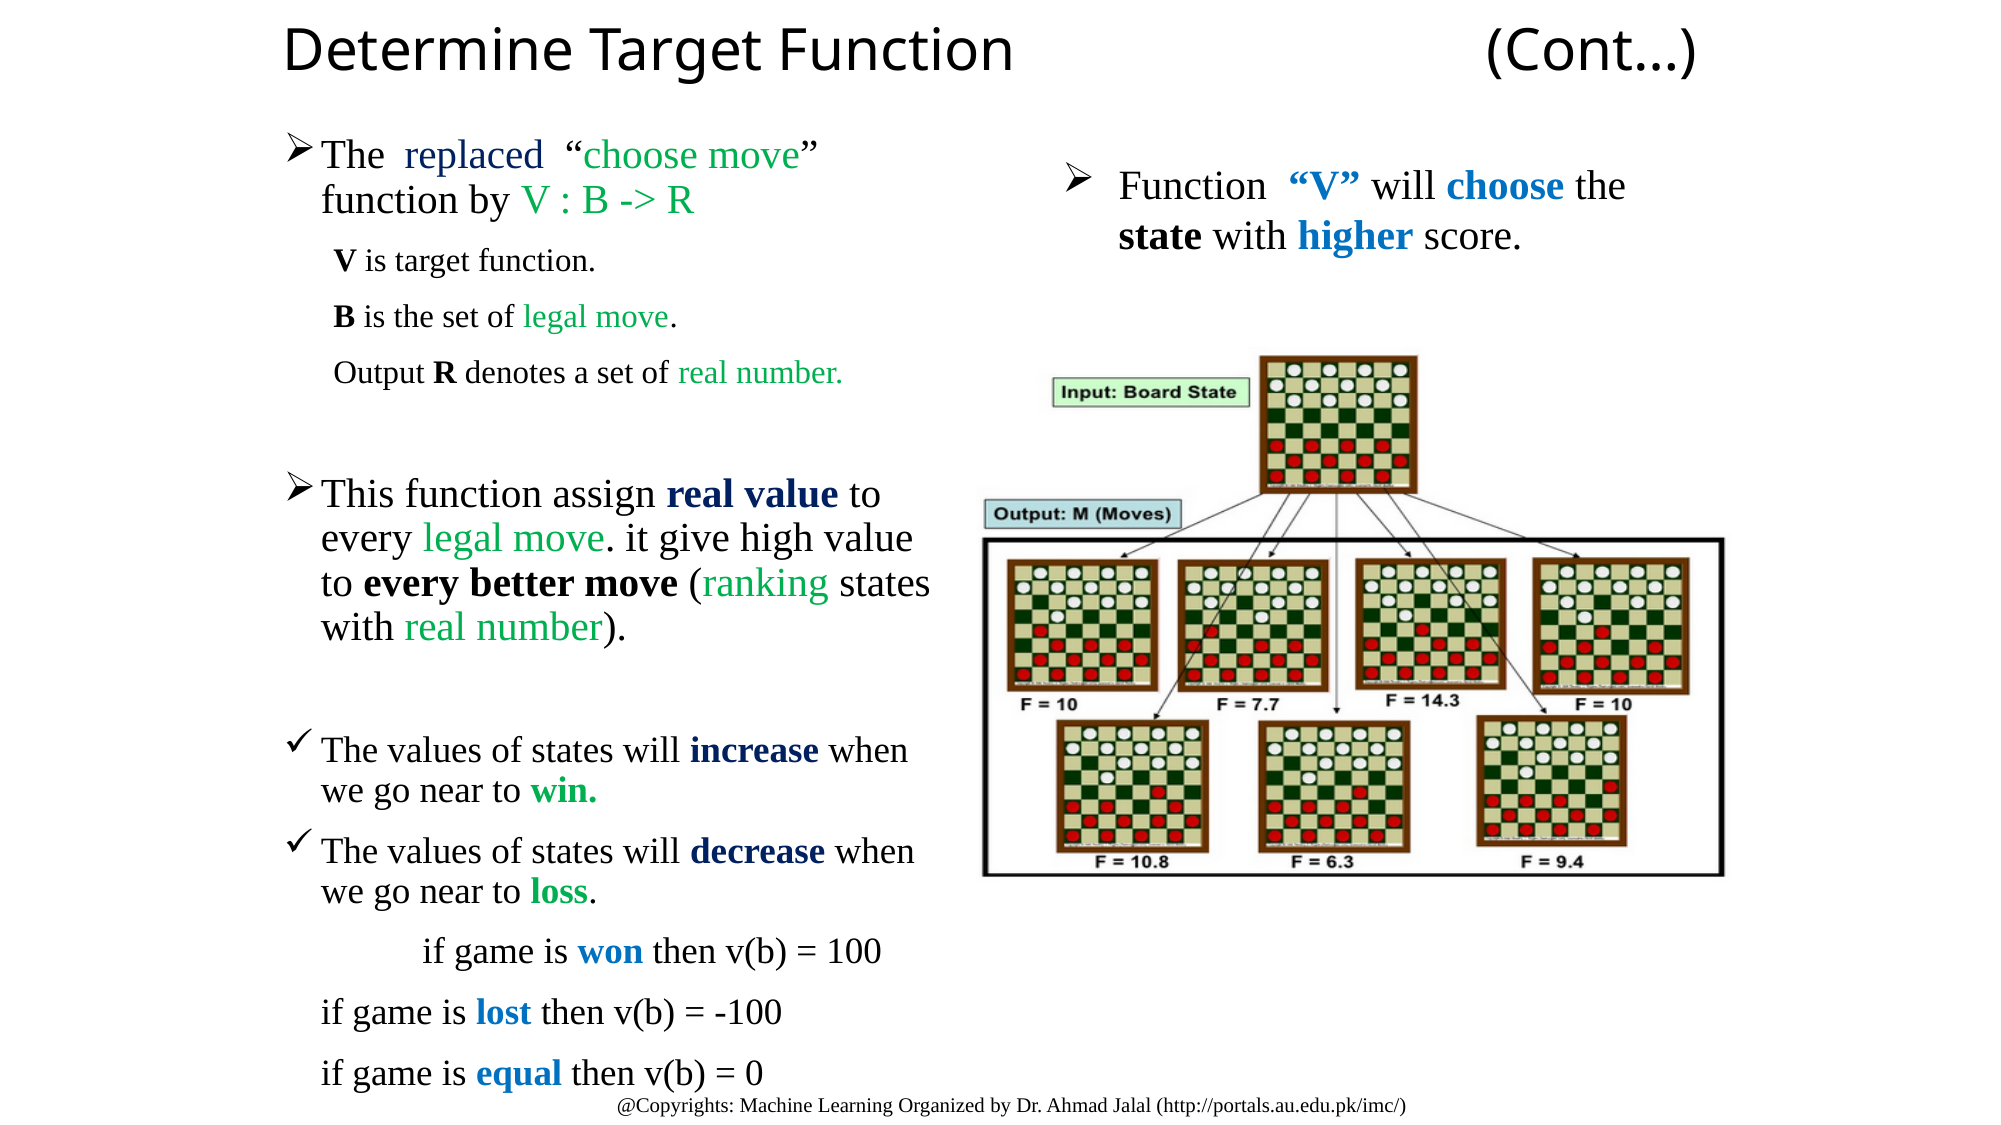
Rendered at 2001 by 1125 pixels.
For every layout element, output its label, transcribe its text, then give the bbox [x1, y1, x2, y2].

title Determine Target Function (Cont…) [267, 0, 1733, 103]
text_box Function “V” will choose the state with higher score. [1047, 883, 1732, 1125]
list The replaced “choose move” function by V : B -> R V is target function. B is the set of legal move. Output R denotes a set of real number. This function assign real value to every legal move. it give high value to every better move (ranking states with real number). The values of states will increase when we go near to win. The values of states will decrease when we go near to loss. if game is won then v(b) = 100 if game is lost then v(b) = -100 if game is equal then v(b) = 0 [268, 125, 953, 1106]
text_box Function “V” will choose the state with higher score. [1047, 150, 1732, 347]
picture [975, 347, 1732, 883]
text_box @Copyrights: Machine Learning Organized by Dr. Ahmad Jalal (http://portals.au.edu.pk/imc/) [503, 1083, 1047, 1125]
